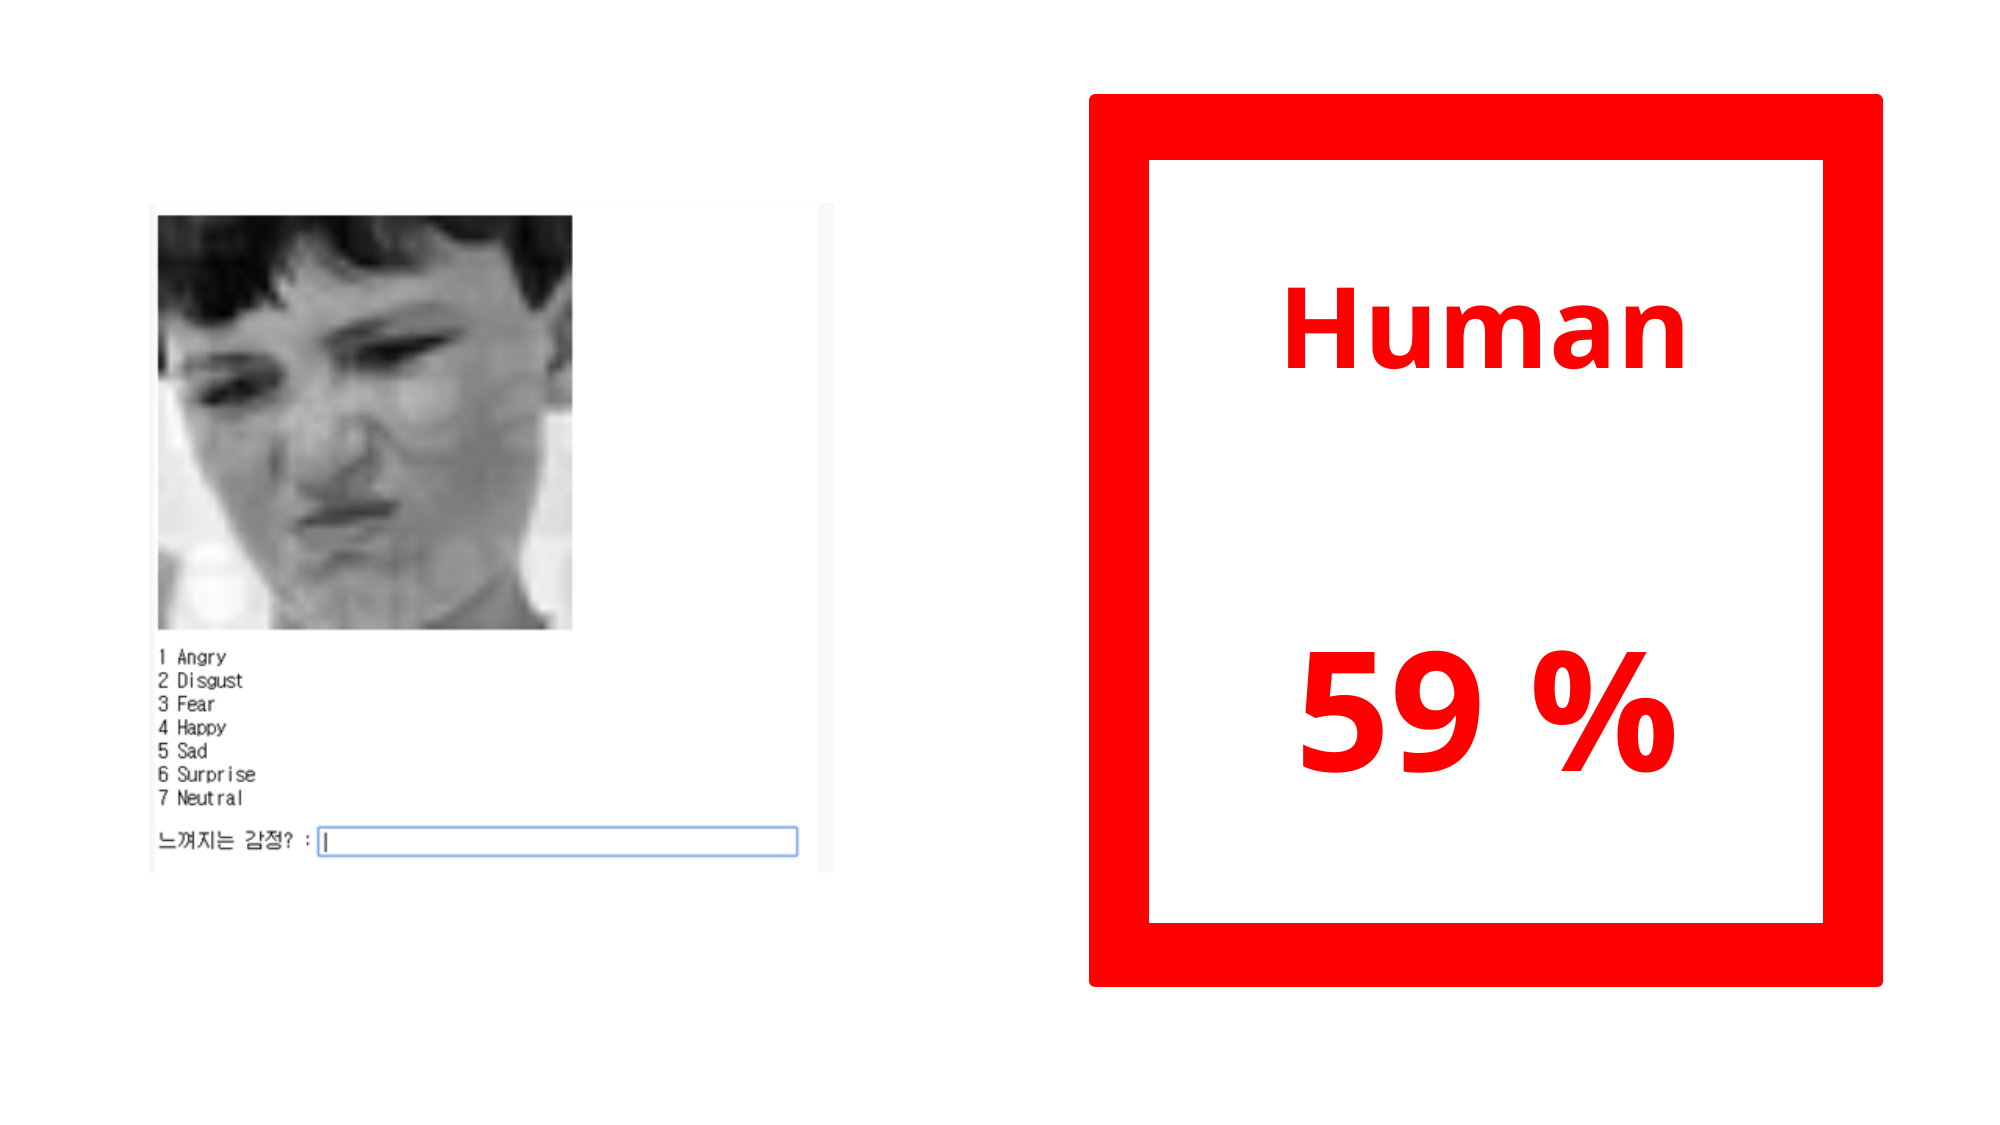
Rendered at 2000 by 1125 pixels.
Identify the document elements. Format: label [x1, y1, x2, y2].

picture [148, 200, 835, 877]
text_box [1093, 97, 1878, 984]
